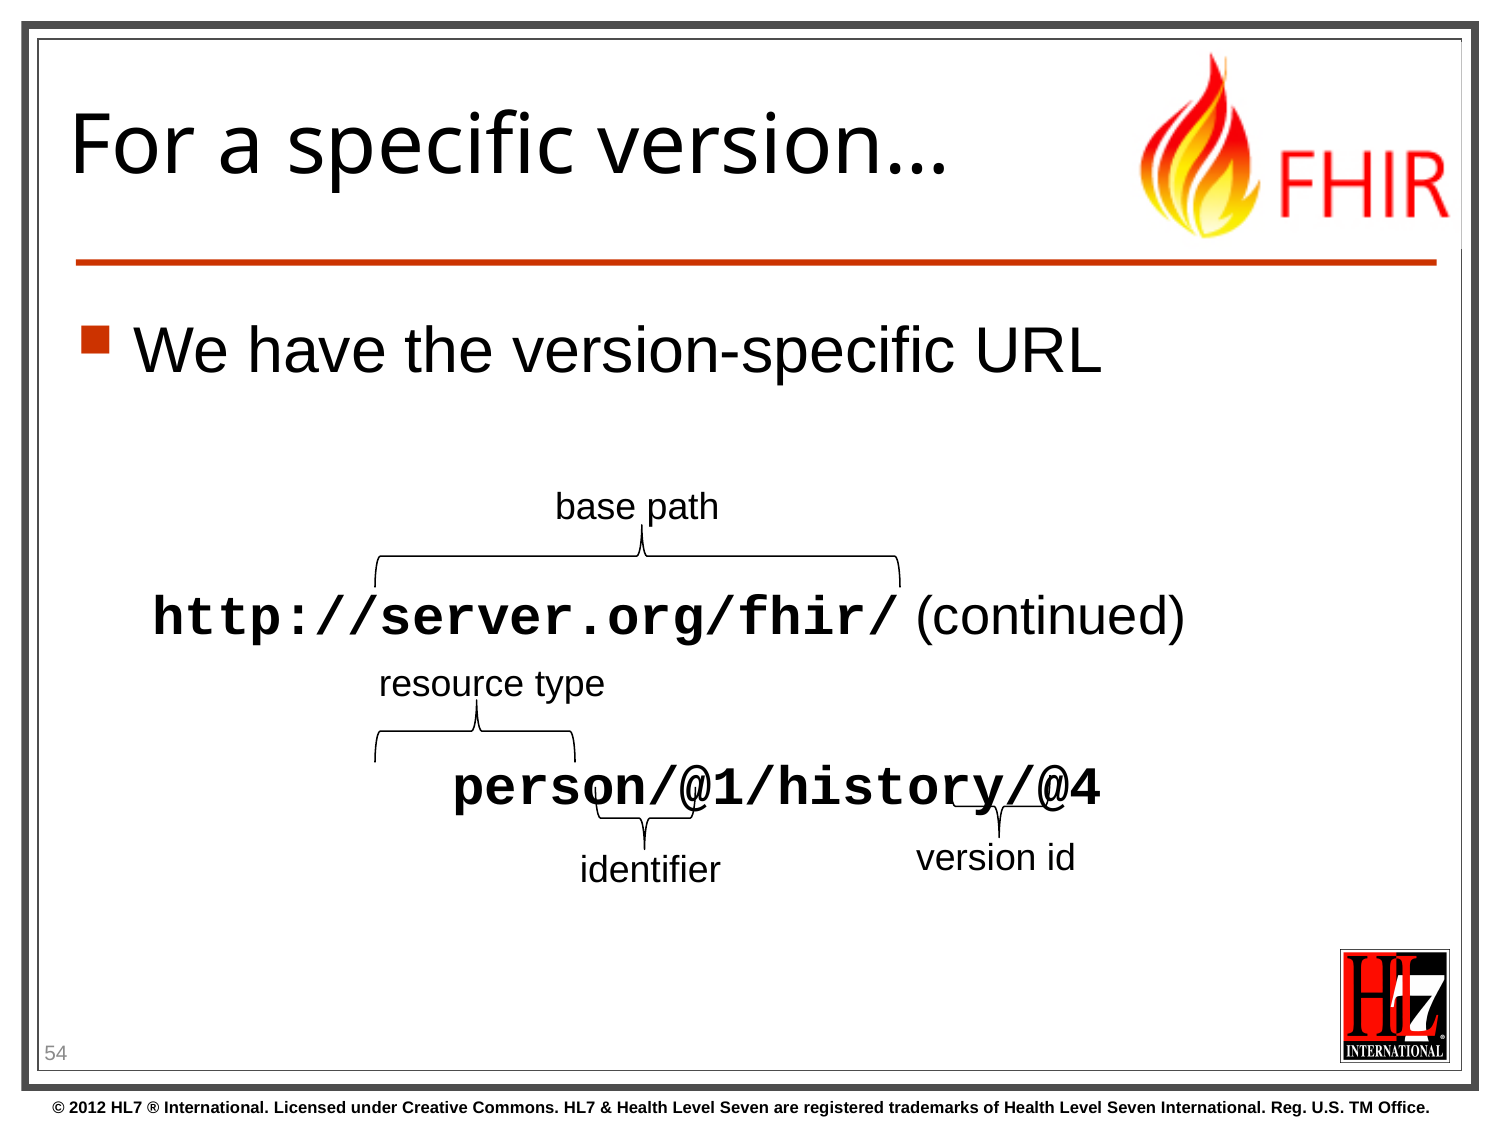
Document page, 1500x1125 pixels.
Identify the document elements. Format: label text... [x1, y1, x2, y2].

text_box [950, 775, 1051, 825]
picture [1128, 42, 1462, 249]
text_box version id [901, 825, 1091, 886]
text_box [375, 712, 576, 763]
text_box [595, 786, 696, 837]
text_box [375, 535, 901, 588]
title For a specific version… [53, 54, 1128, 244]
text_box base path [540, 474, 735, 535]
text_box resource type [363, 651, 621, 712]
list We have the version-specific URL http://server.org/fhir/ (continued) person/@1/history/@4 [62, 299, 1438, 1035]
slide_number 54 [29, 1034, 148, 1071]
text_box identifier [565, 837, 737, 898]
picture [1340, 949, 1450, 1063]
